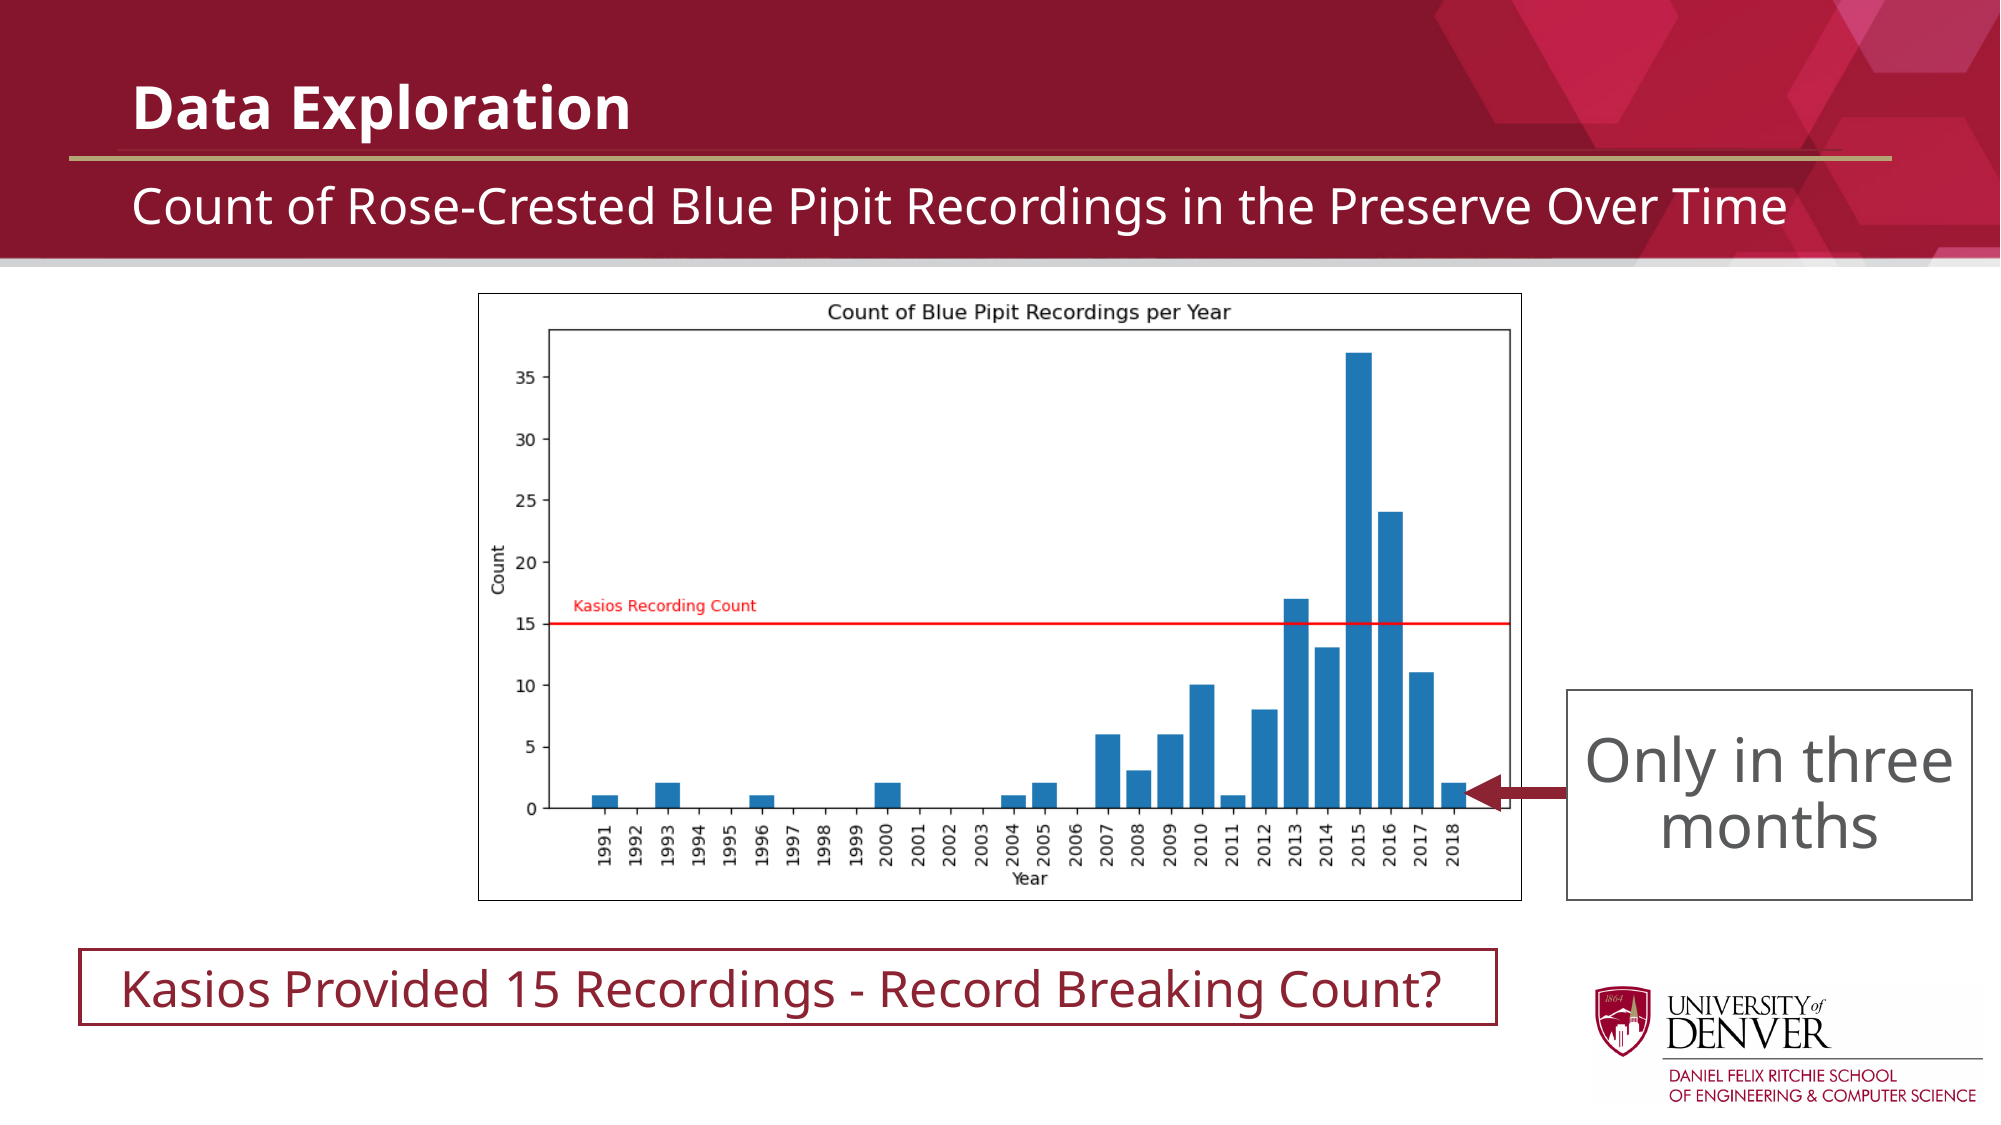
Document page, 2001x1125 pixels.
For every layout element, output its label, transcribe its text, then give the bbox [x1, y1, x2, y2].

list Only in three months [1566, 689, 1973, 901]
picture [478, 292, 1522, 901]
list Count of Rose-Crested Blue Pipit Recordings in the Preserve Over Time [116, 166, 1842, 244]
picture [0, 0, 2000, 267]
title Data Exploration [116, 62, 1842, 150]
text_box Kasios Provided 15 Recordings - Record Breaking Count? [79, 949, 1498, 1025]
picture [1592, 984, 1983, 1105]
